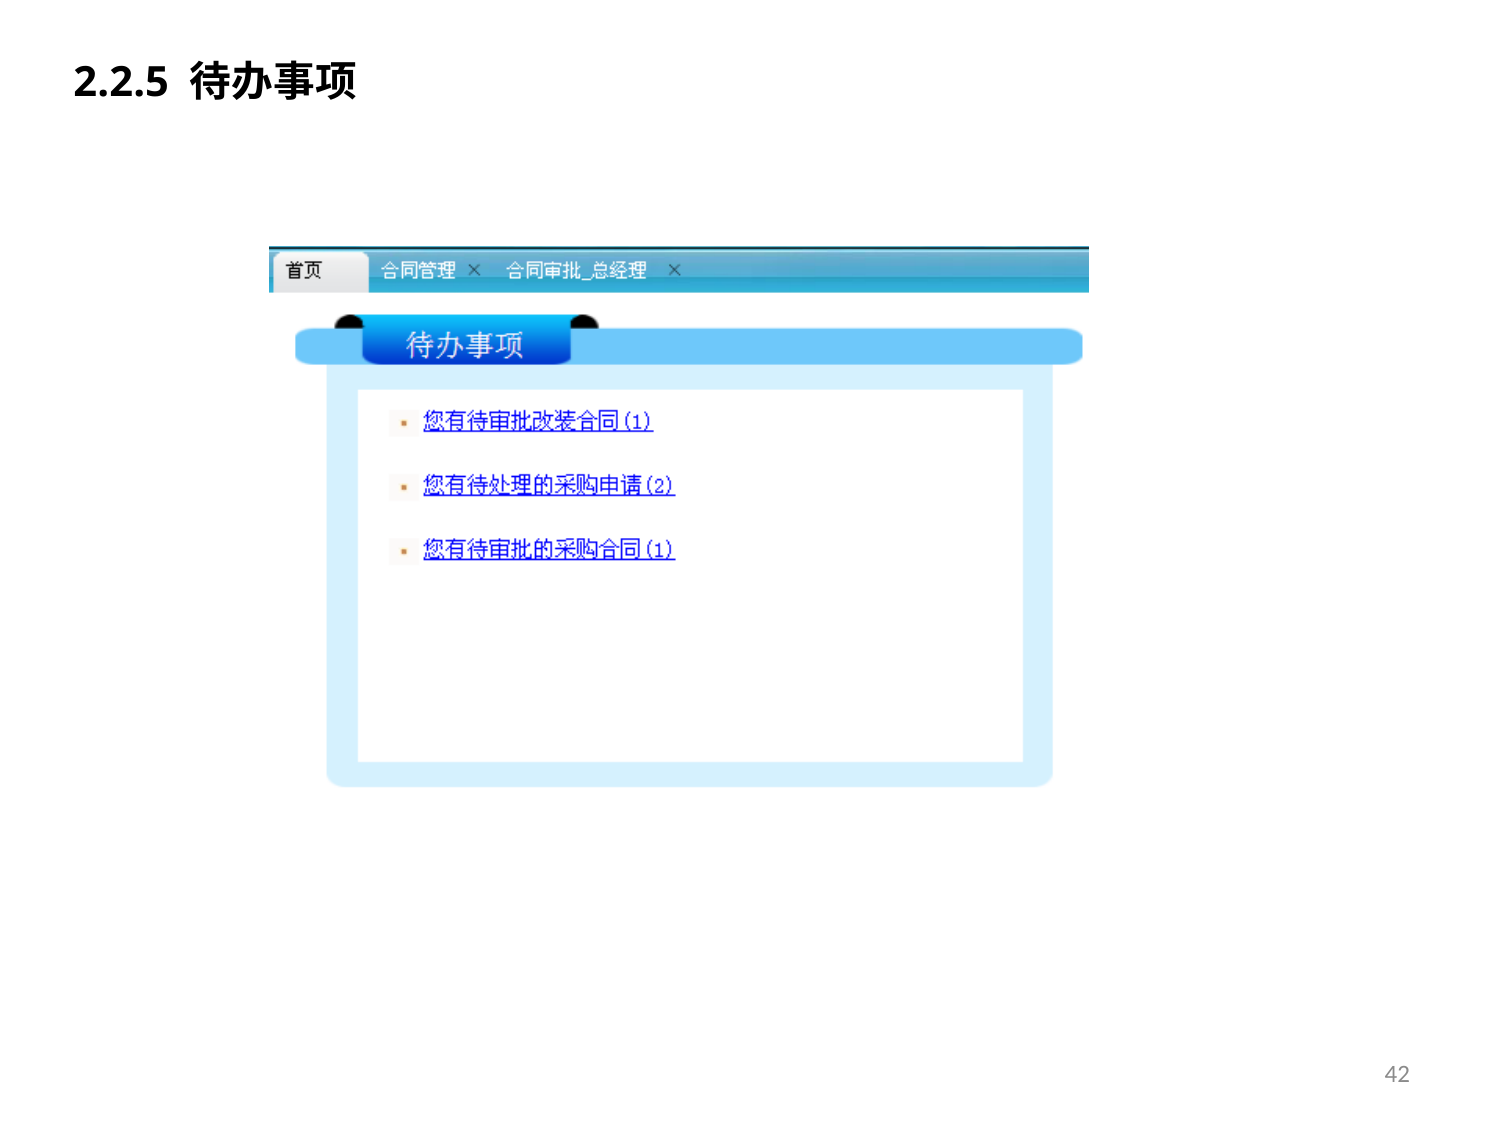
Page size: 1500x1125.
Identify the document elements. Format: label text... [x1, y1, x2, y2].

picture [269, 245, 1089, 803]
slide_number 42 [1074, 1042, 1425, 1103]
text_box 2.2.5 待办事项 [58, 46, 373, 112]
